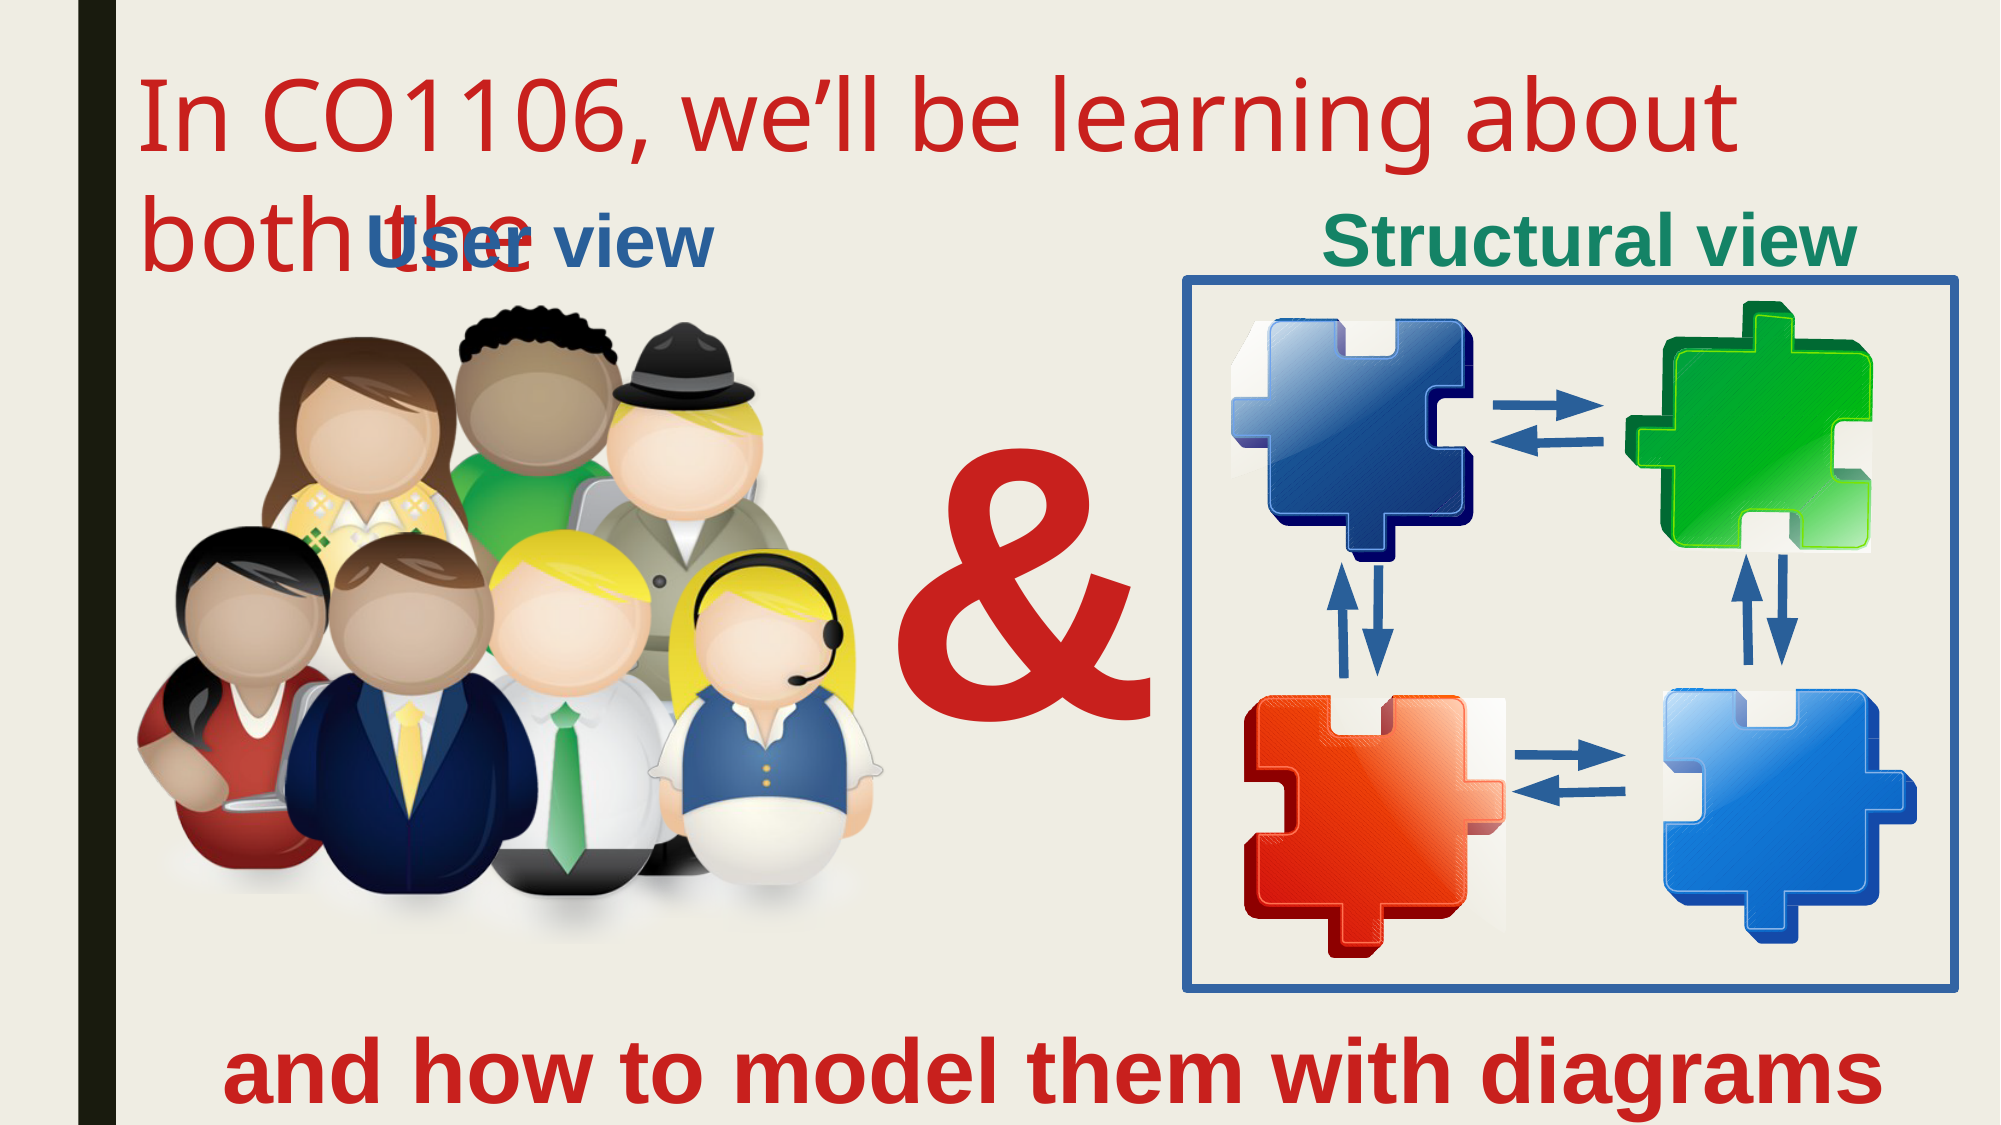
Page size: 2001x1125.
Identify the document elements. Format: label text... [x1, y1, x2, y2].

text_box and how to model them with diagrams [219, 1009, 1917, 1122]
text_box & [934, 326, 1166, 797]
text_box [106, 189, 934, 944]
text_box In CO1106, we’ll be learning about both the [135, 49, 1955, 292]
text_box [1186, 189, 2000, 989]
